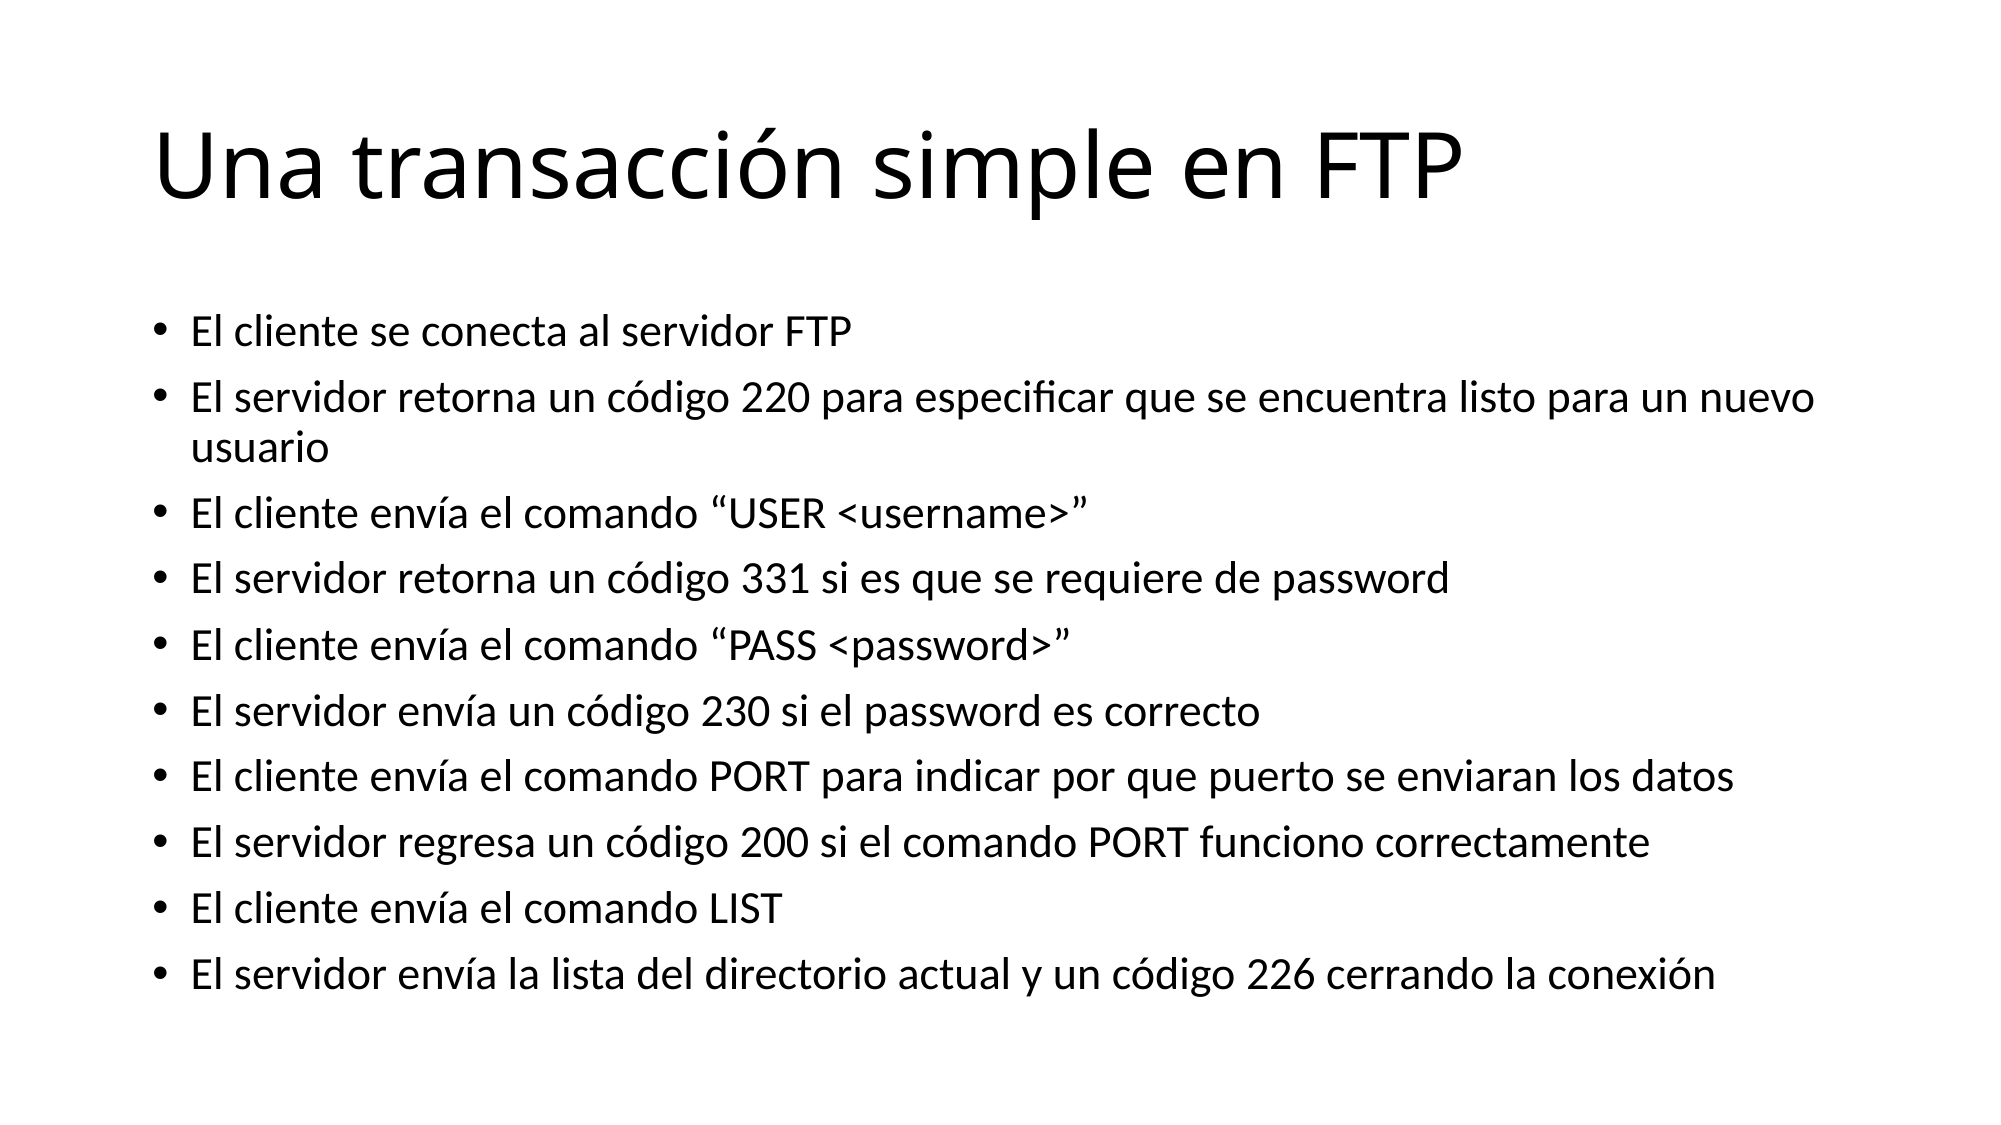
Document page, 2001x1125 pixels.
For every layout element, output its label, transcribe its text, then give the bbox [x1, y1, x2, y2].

title Una transacción simple en FTP [137, 59, 1863, 278]
list El cliente se conecta al servidor FTP El servidor retorna un código 220 para especificar que se encuentra listo para un nuevo usuario El cliente envía el comando “USER <username>” El servidor retorna un código 331 si es que se requiere de password El cliente envía el comando “PASS <password>” El servidor envía un código 230 si el password es correcto El cliente envía el comando PORT para indicar por que puerto se enviaran los datos El servidor regresa un código 200 si el comando PORT funciono correctamente El cliente envía el comando LIST El servidor envía la lista del directorio actual y un código 226 cerrando la conexión [137, 299, 1863, 1014]
